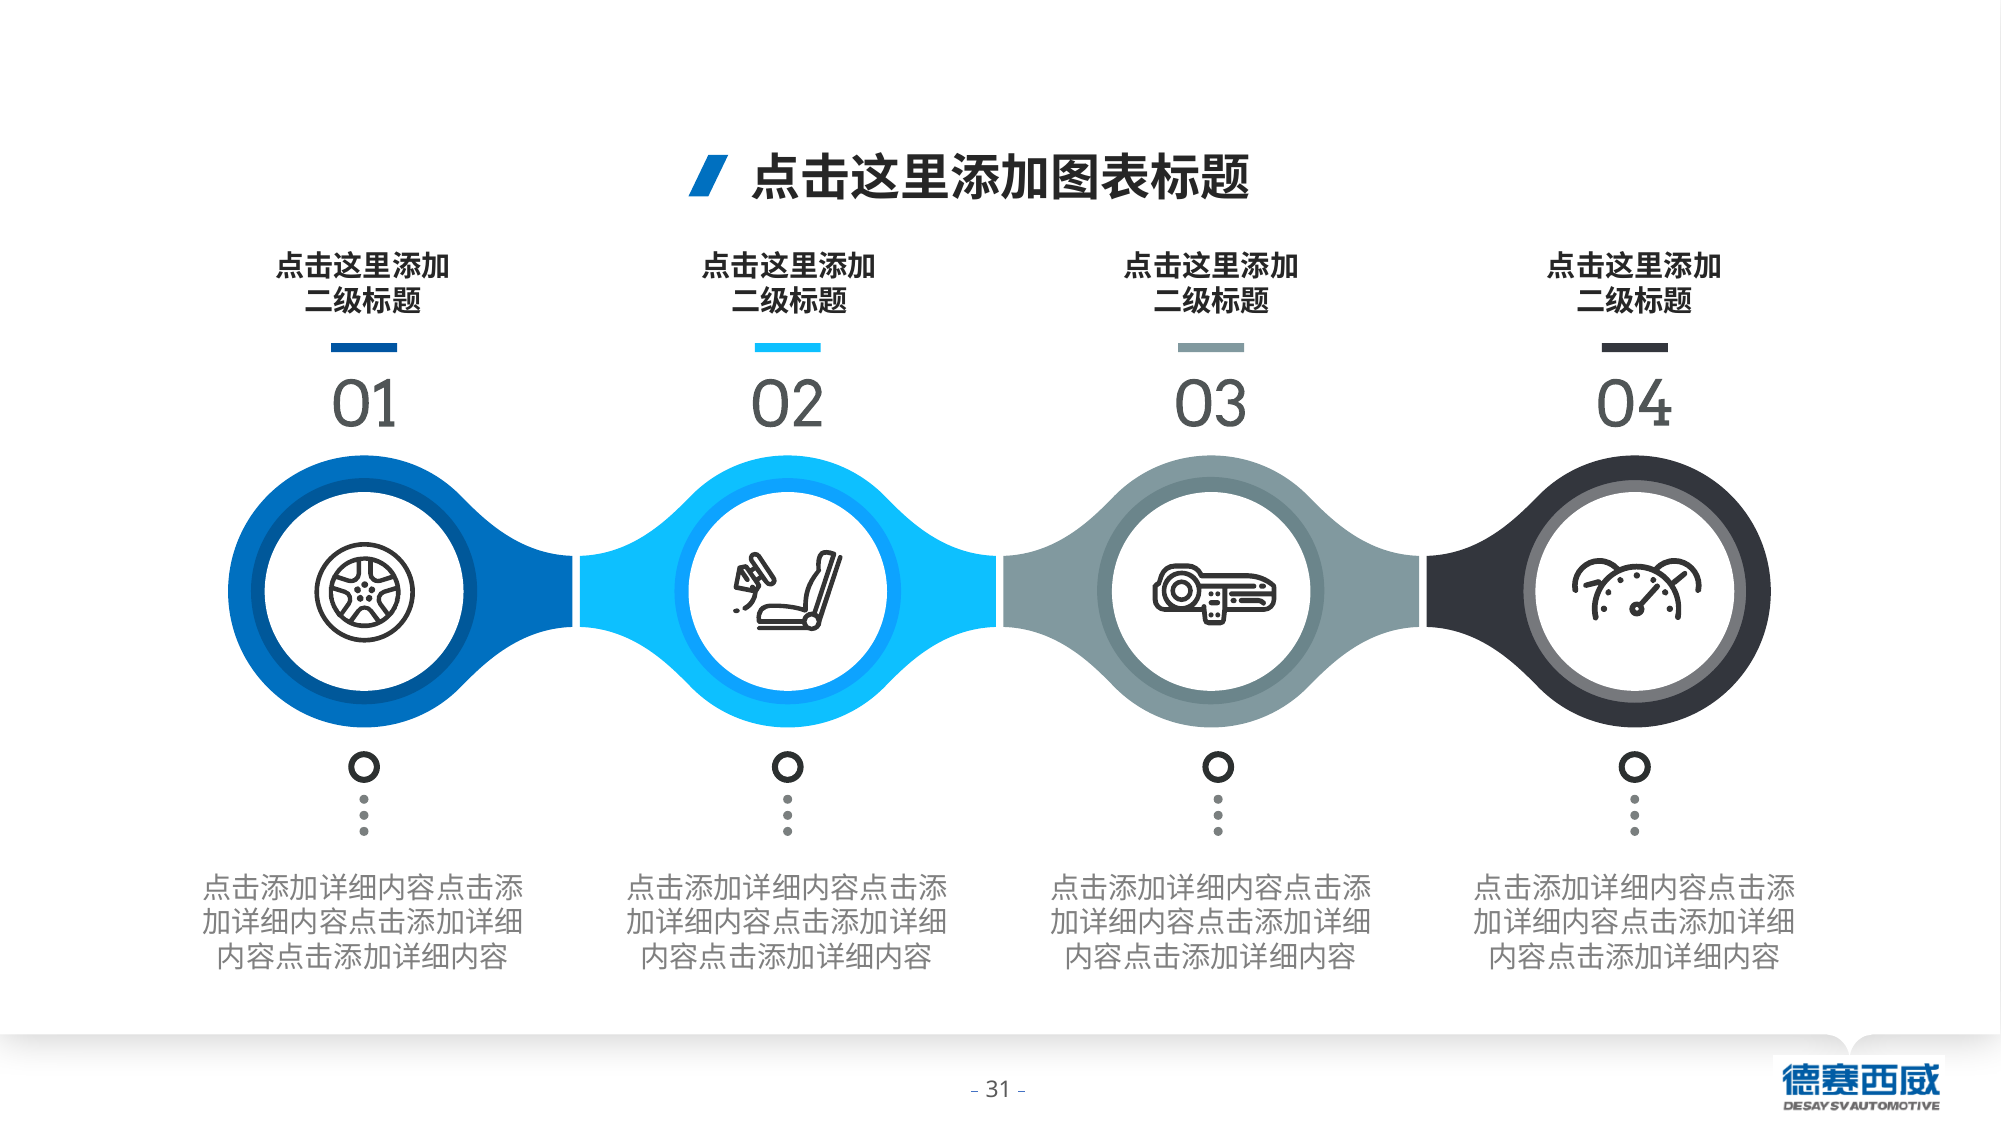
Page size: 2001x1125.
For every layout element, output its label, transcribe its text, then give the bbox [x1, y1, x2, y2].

text_box [1111, 492, 1311, 691]
text_box [686, 153, 730, 198]
text_box 点击添加详细内容点击添加详细内容点击添加详细内容点击添加详细内容 [1449, 861, 1821, 982]
text_box [359, 826, 369, 836]
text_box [752, 378, 822, 428]
text_box [1177, 342, 1245, 353]
text_box [1521, 478, 1748, 705]
text_box [359, 794, 369, 804]
text_box [1426, 455, 1771, 728]
text_box [1601, 342, 1669, 353]
text_box 点击这里添加 二级标题 [642, 239, 936, 325]
text_box [348, 751, 380, 783]
text_box [688, 492, 888, 691]
text_box [264, 492, 464, 691]
text_box [1097, 476, 1325, 705]
text_box [1213, 810, 1223, 820]
text_box 点击添加详细内容点击添加详细内容点击添加详细内容点击添加详细内容 [601, 861, 973, 982]
text_box [783, 826, 793, 836]
text_box [1202, 751, 1235, 783]
text_box [1618, 751, 1651, 783]
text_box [733, 549, 843, 632]
text_box [1213, 794, 1223, 804]
text_box [330, 342, 398, 353]
text_box 点击添加详细内容点击添加详细内容点击添加详细内容点击添加详细内容 [177, 861, 549, 982]
text_box [754, 342, 822, 353]
text_box [228, 455, 573, 728]
text_box 点击这里添加 二级标题 [1470, 239, 1800, 325]
text_box 点击这里添加图表标题 [478, 137, 1522, 213]
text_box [1152, 563, 1277, 626]
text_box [1176, 378, 1245, 428]
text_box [1598, 378, 1672, 428]
text_box [1003, 455, 1420, 728]
text_box [783, 810, 793, 820]
text_box [674, 478, 902, 705]
text_box 点击这里添加 二级标题 [198, 239, 528, 325]
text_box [333, 378, 395, 428]
text_box 点击这里添加 二级标题 [1035, 239, 1388, 325]
text_box [1630, 810, 1640, 820]
text_box [250, 478, 478, 705]
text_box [314, 541, 415, 643]
text_box [1630, 794, 1640, 804]
text_box [1535, 492, 1735, 691]
text_box [579, 455, 996, 728]
text_box 点击添加详细内容点击添加详细内容点击添加详细内容点击添加详细内容 [1025, 861, 1397, 982]
picture [1773, 1055, 1945, 1121]
text_box [783, 794, 793, 804]
text_box [771, 751, 804, 783]
text_box [359, 810, 369, 820]
text_box [1213, 826, 1223, 836]
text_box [1572, 557, 1702, 621]
text_box [1630, 826, 1640, 836]
